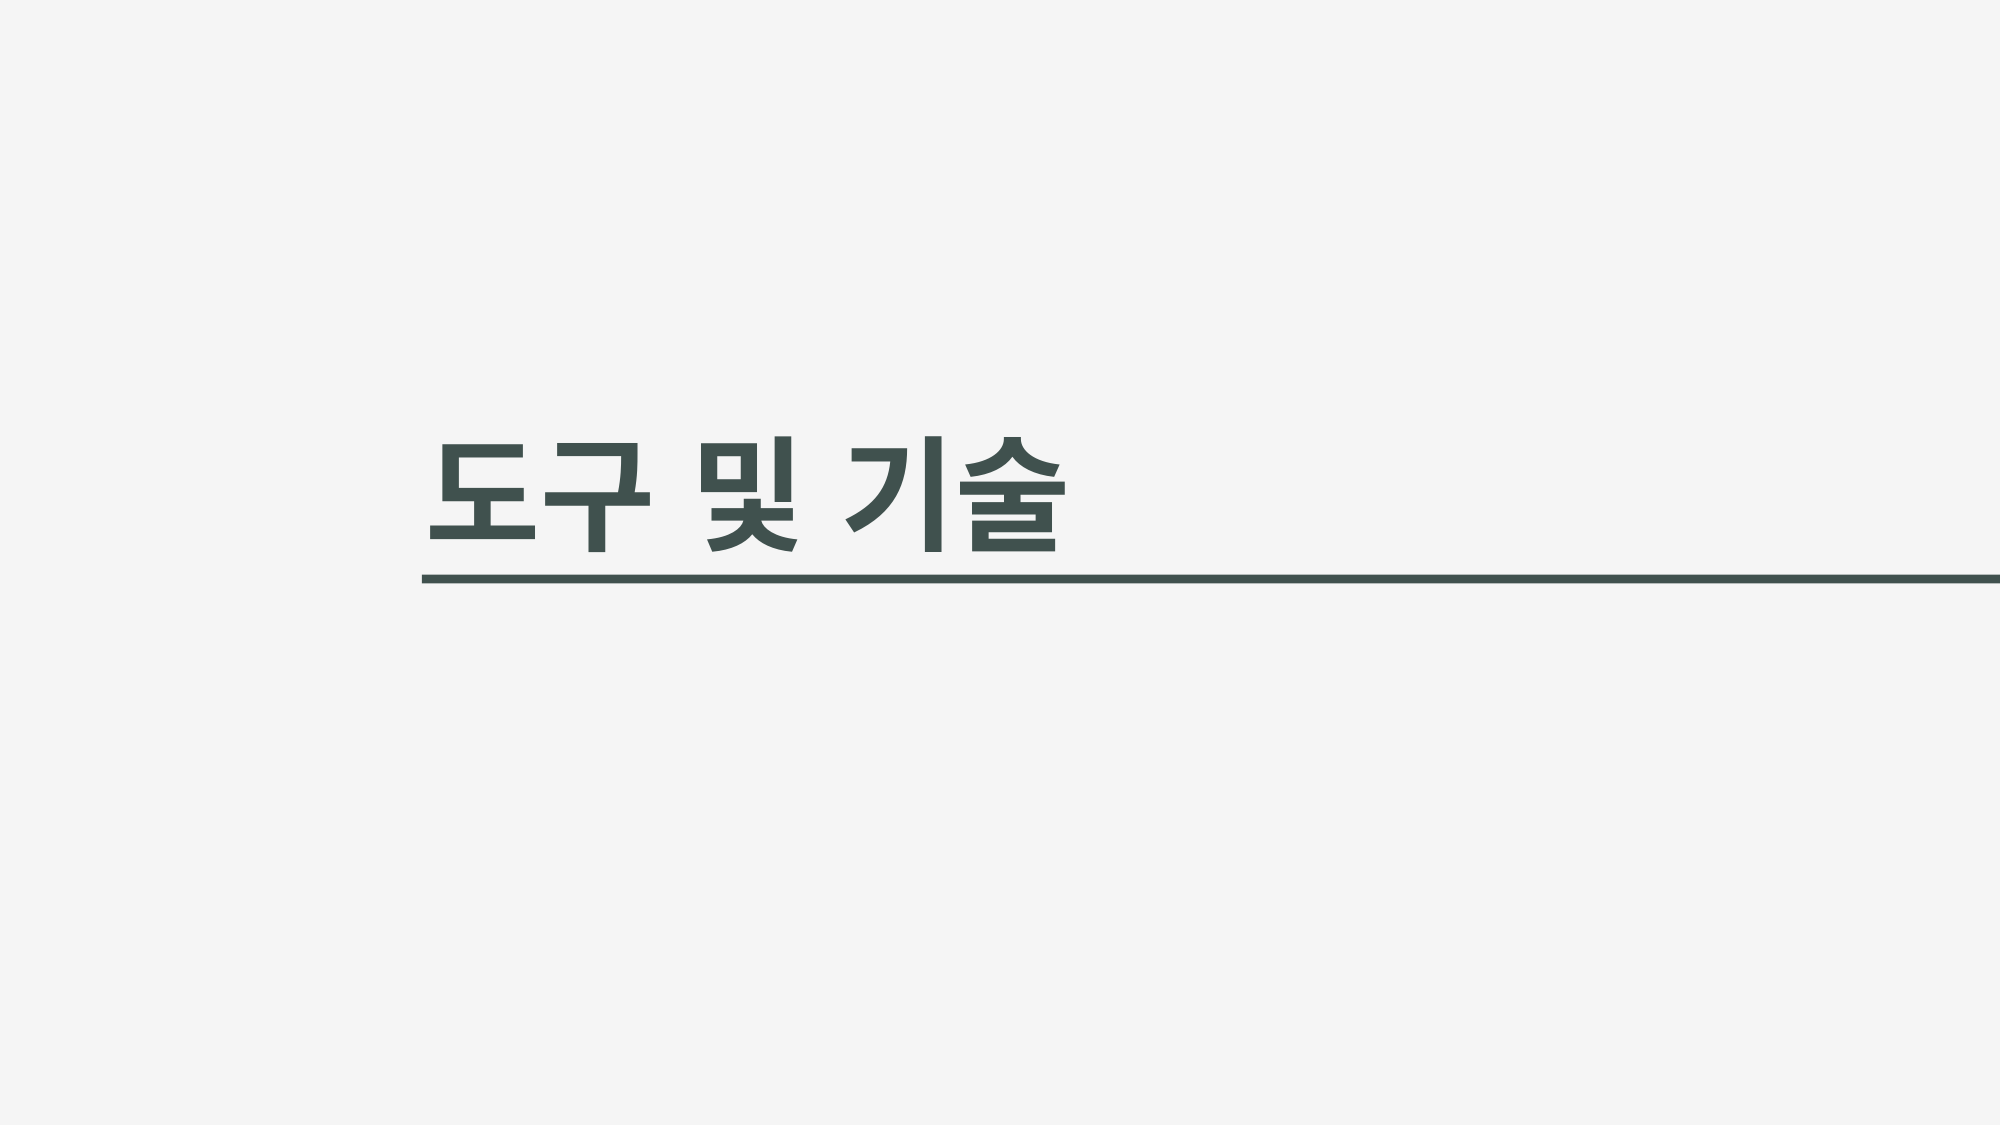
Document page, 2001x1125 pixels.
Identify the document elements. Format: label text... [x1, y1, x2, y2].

title 도구 및 기술 [410, 401, 1911, 576]
text_box [421, 574, 2000, 584]
